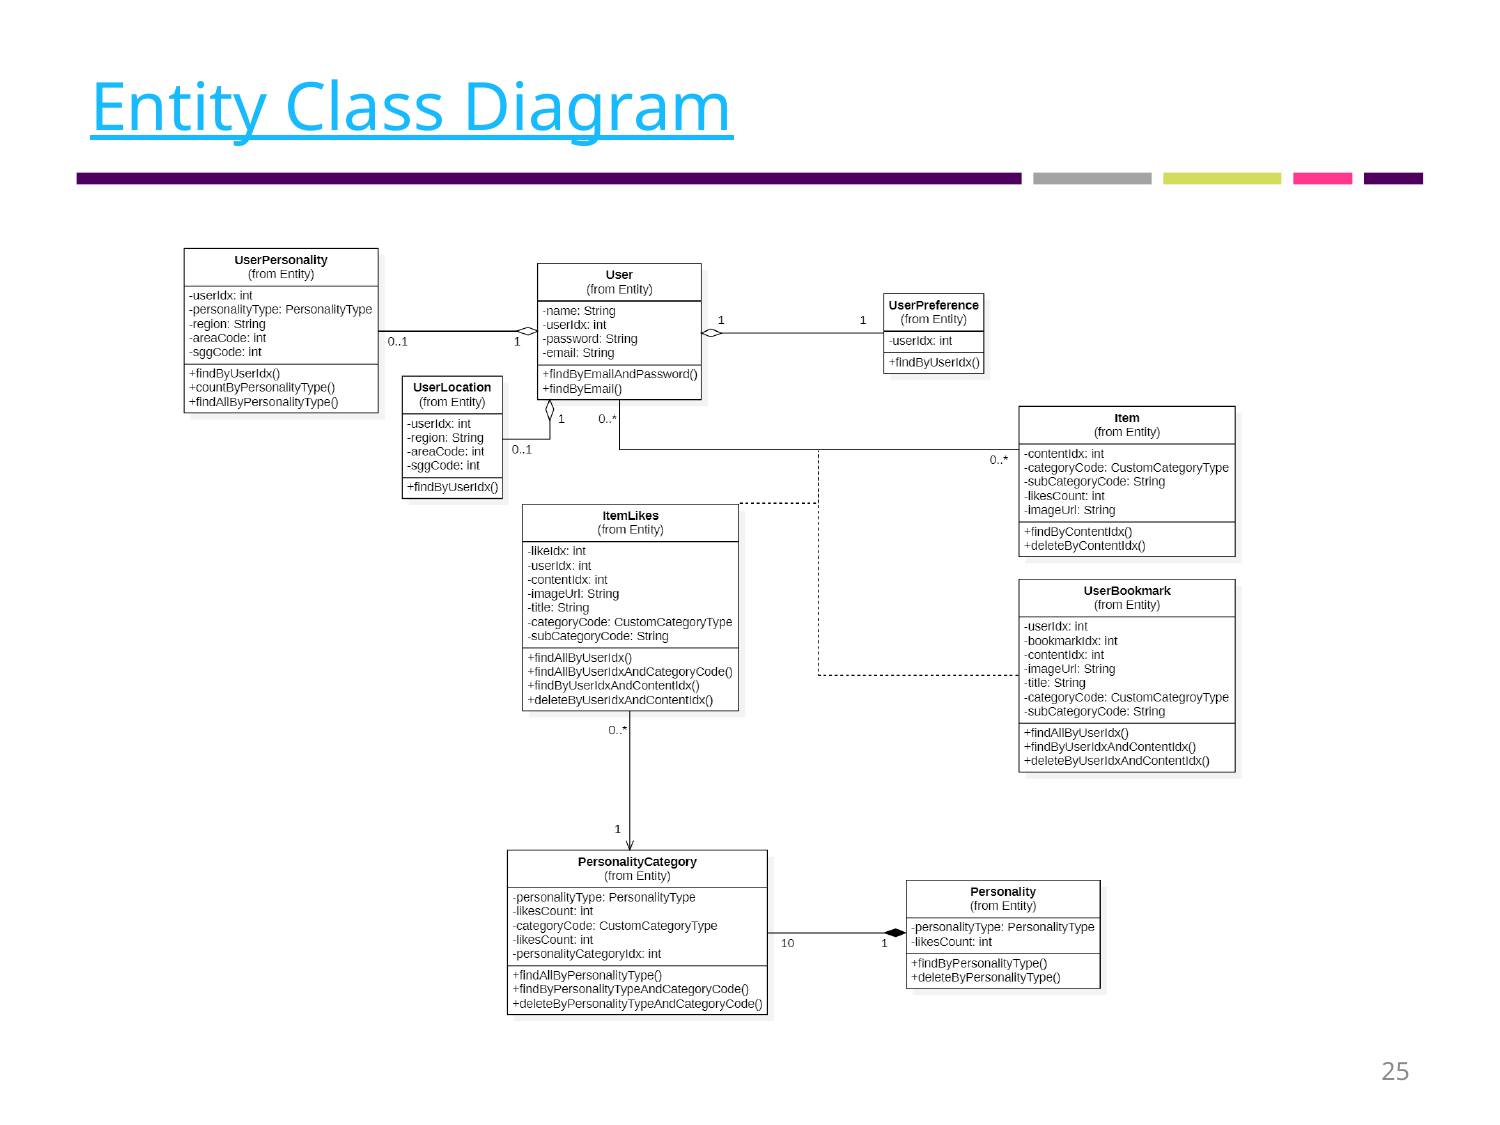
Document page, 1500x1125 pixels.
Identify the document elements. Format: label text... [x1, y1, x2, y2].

title Entity Class Diagram [75, 45, 1425, 173]
picture [144, 222, 1356, 1081]
slide_number 25 [1074, 1042, 1425, 1103]
